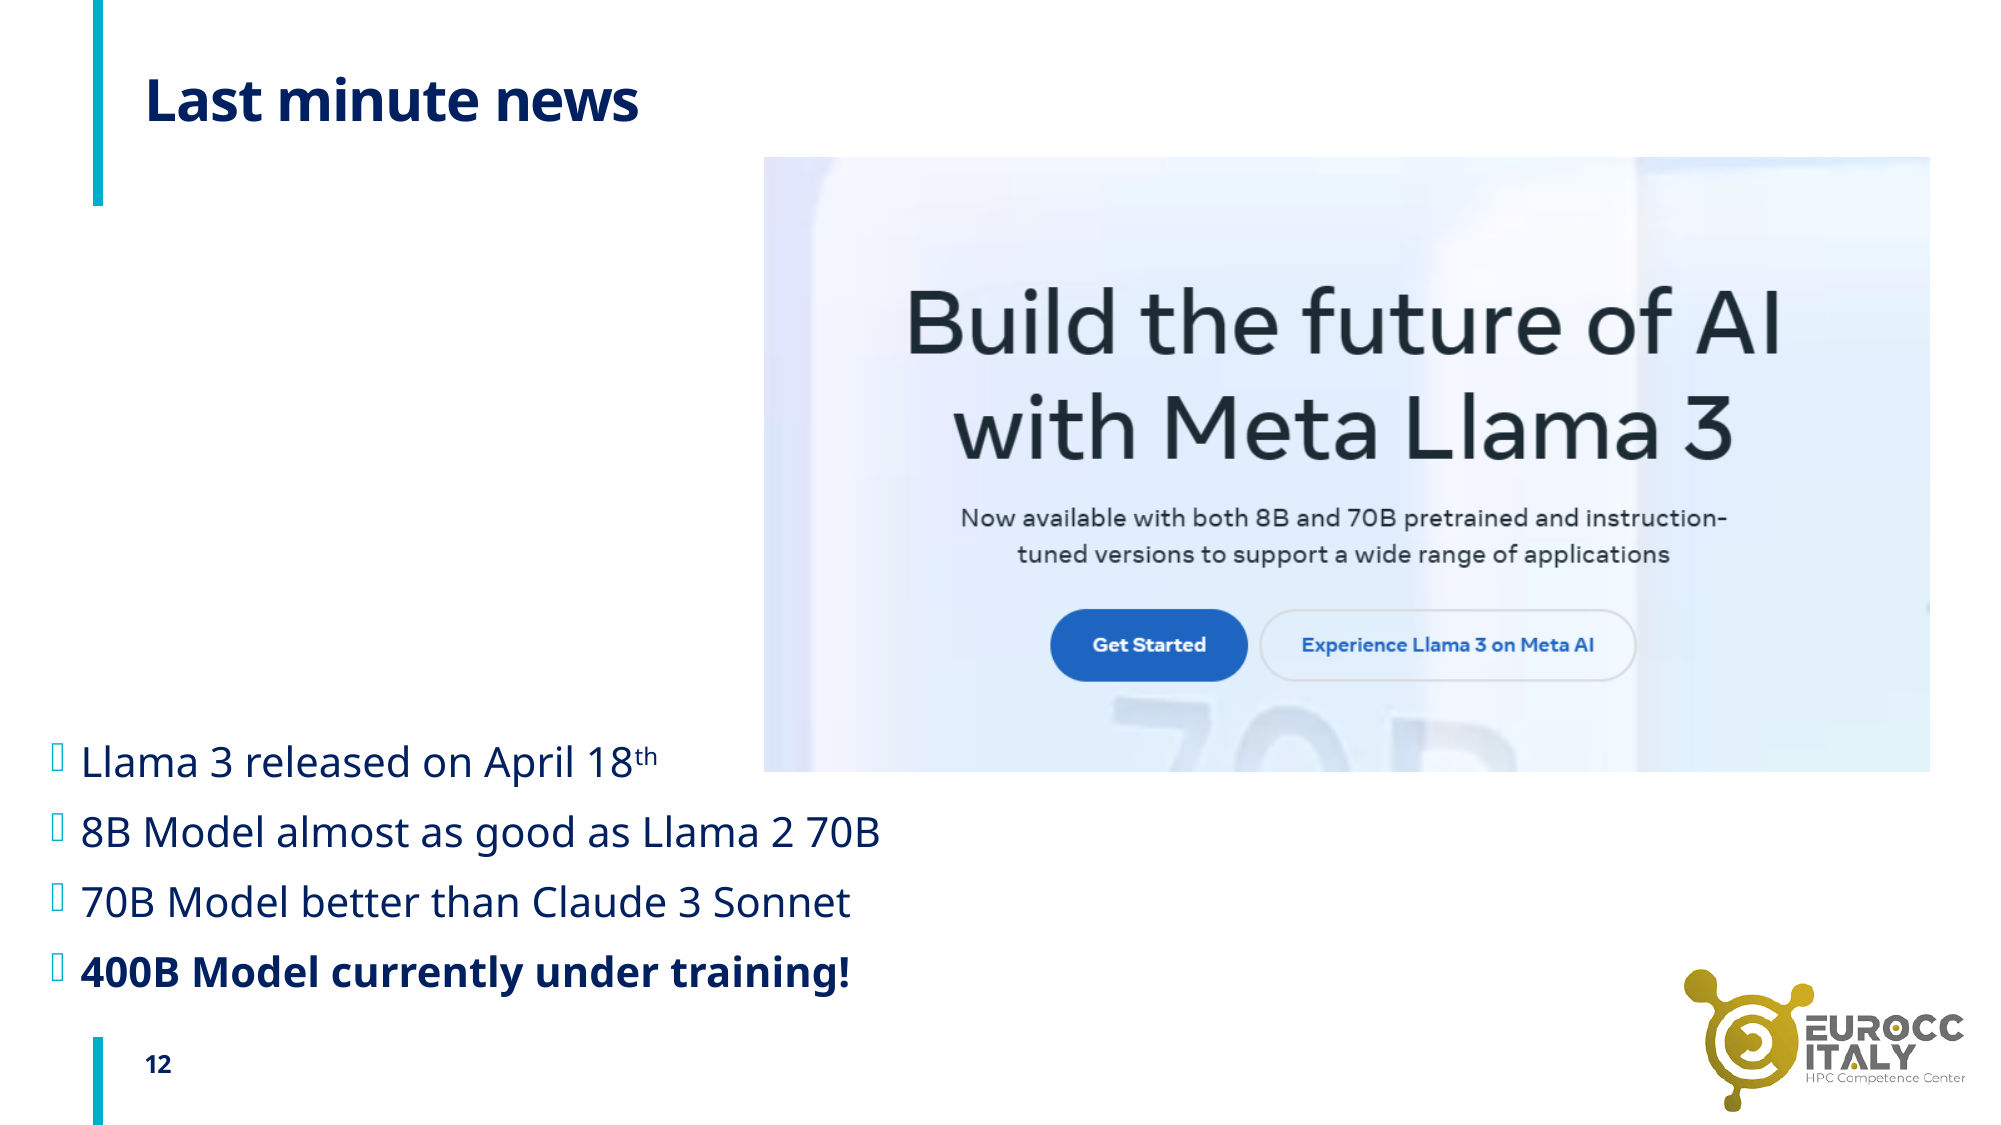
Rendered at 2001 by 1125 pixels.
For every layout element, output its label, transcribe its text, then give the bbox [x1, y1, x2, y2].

text_box Llama 3 released on April 18th 8B Model almost as good as Llama 2 70B 70B Model better than Claude 3 Sonnet 400B Model currently under training! [35, 491, 1068, 1125]
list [764, 157, 1930, 772]
title Last minute news [129, 47, 1745, 159]
picture [1684, 969, 1965, 1112]
